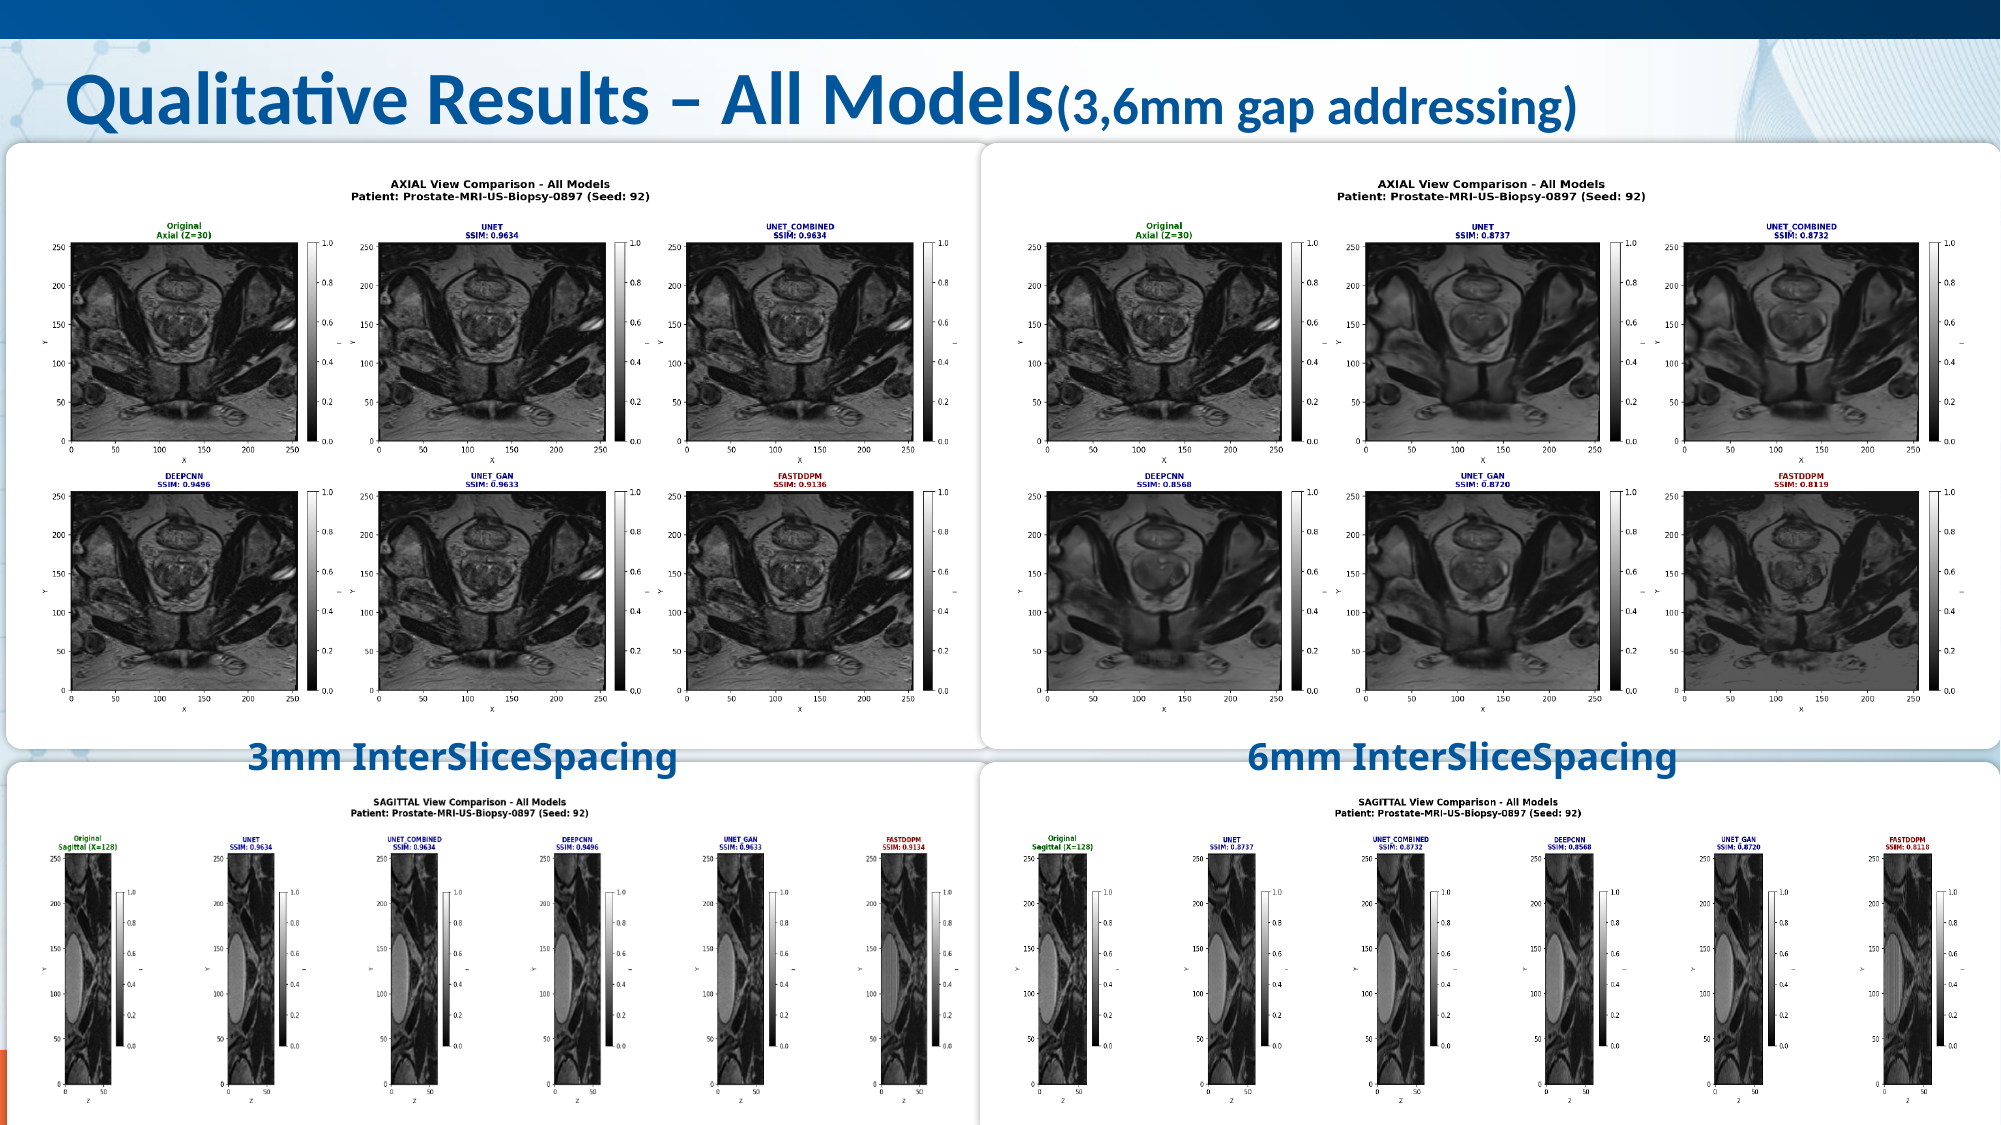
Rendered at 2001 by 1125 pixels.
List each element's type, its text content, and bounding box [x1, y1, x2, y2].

picture [1011, 793, 1969, 1109]
picture [37, 174, 963, 718]
title Qualitative Results – All Models(3,6mm gap addressing) [50, 51, 1775, 138]
picture [1012, 174, 1970, 718]
list [976, 752, 997, 757]
text_box 6mm InterSliceSpacing [1232, 725, 1704, 785]
picture [0, 0, 2001, 1125]
text_box 3mm InterSliceSpacing [232, 725, 704, 785]
picture [38, 793, 963, 1109]
